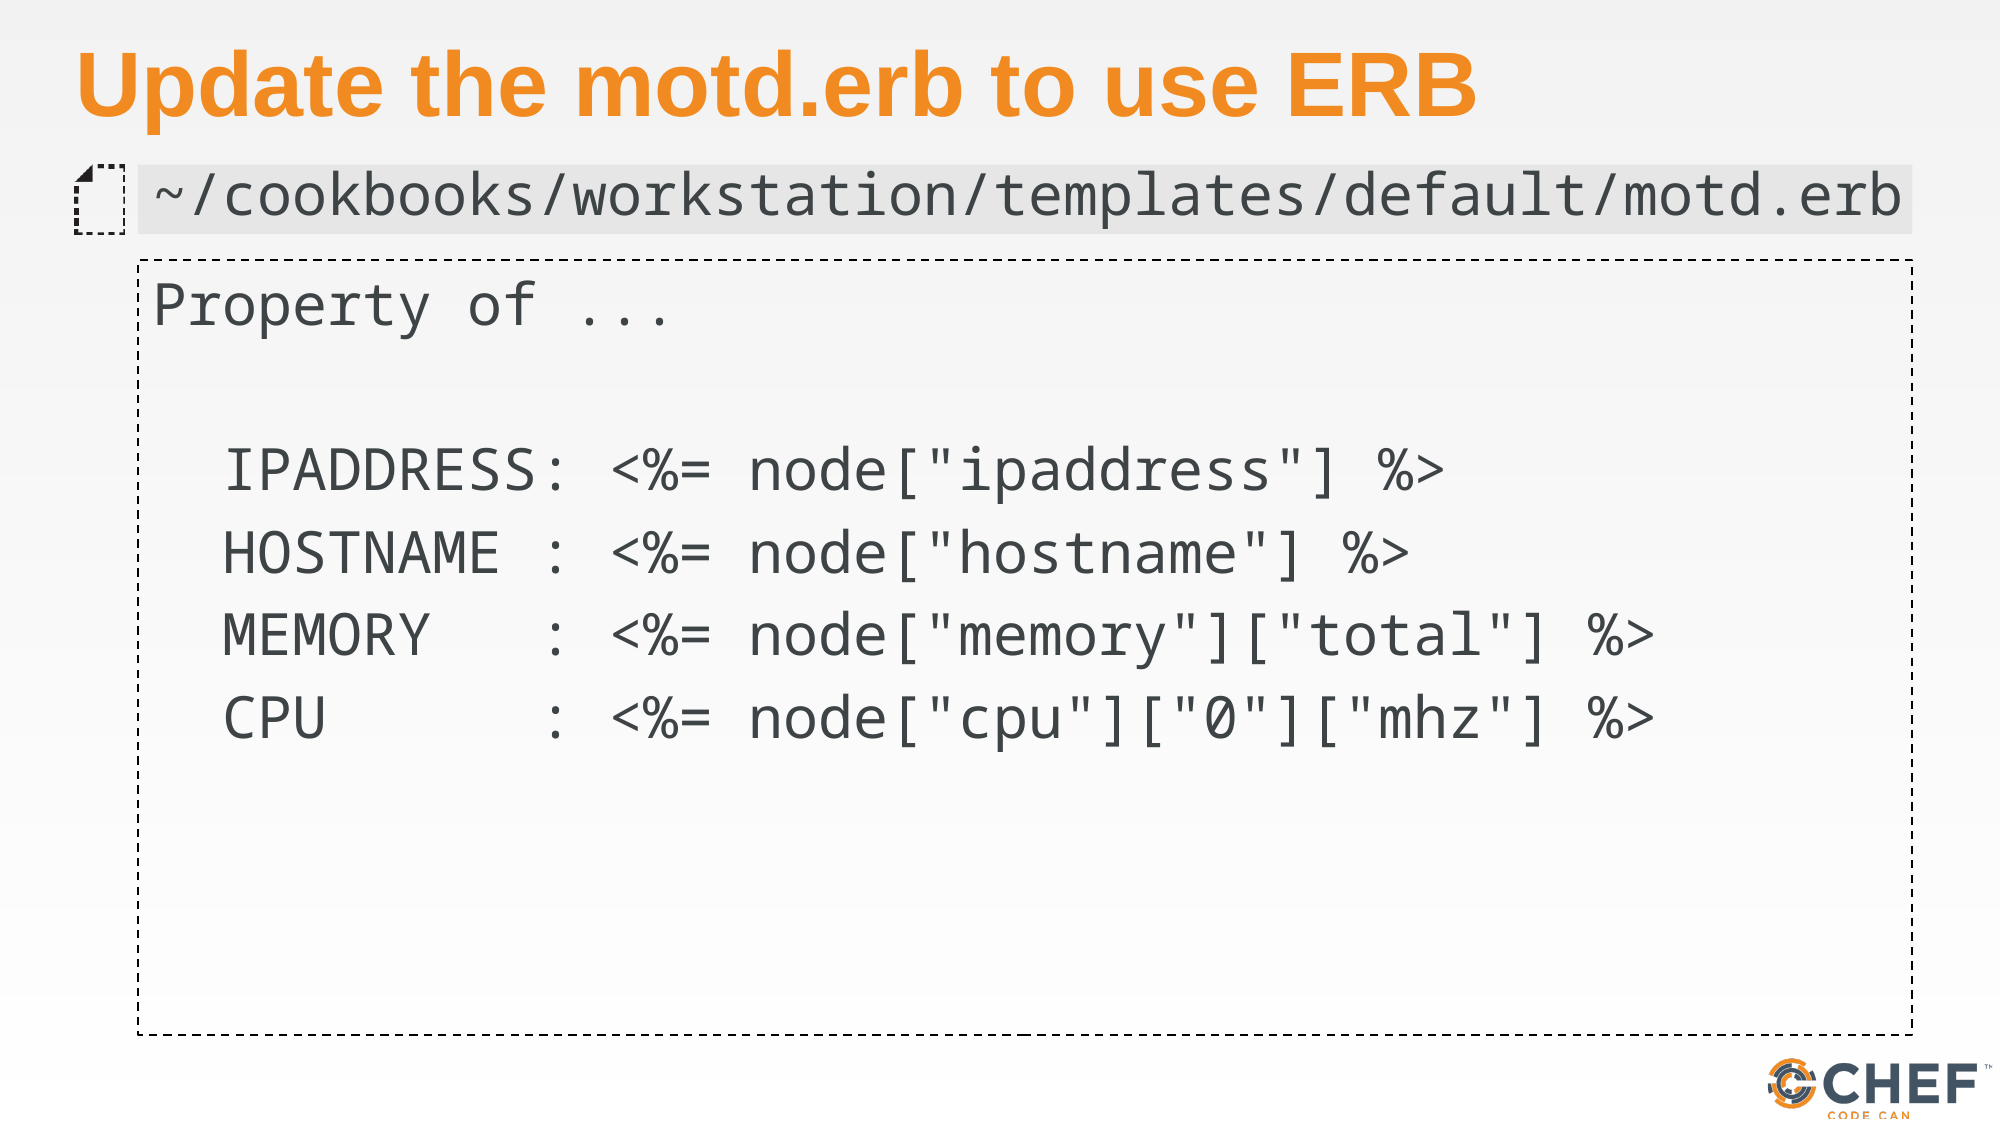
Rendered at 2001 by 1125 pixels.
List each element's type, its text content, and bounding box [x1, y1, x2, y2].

title Update the motd.erb to use ERB [75, 37, 1913, 140]
list ~/cookbooks/workstation/templates/default/motd.erb [137, 164, 1913, 235]
list Property of ... IPADDRESS: <%= node["ipaddress"] %> HOSTNAME : <%= node["hostname"] %> MEMORY : <%= node["memory"]["total"] %> CPU : <%= node["cpu"]["0"]["mhz"] %> [137, 259, 1913, 1036]
